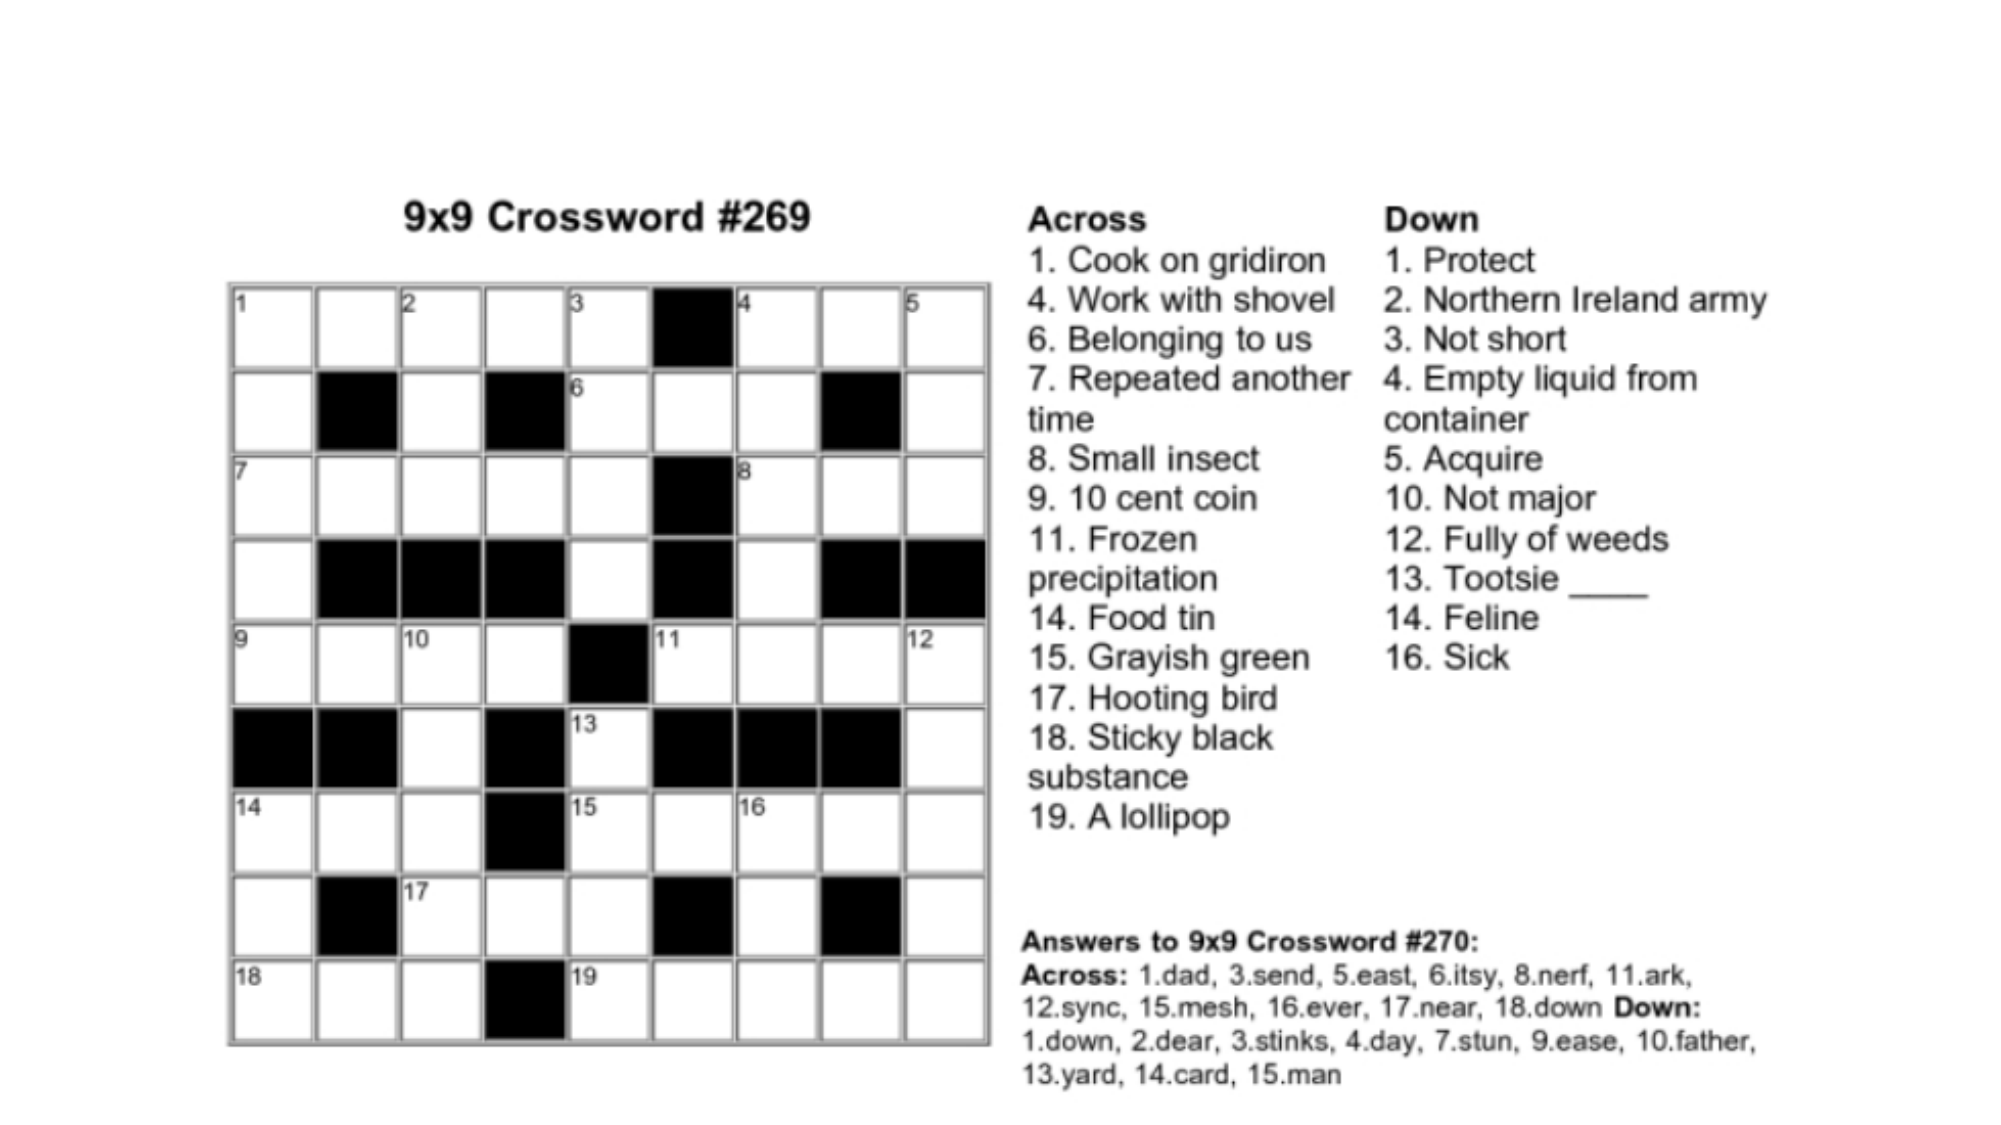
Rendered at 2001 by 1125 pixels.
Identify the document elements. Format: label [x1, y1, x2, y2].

picture [163, 131, 1836, 1125]
